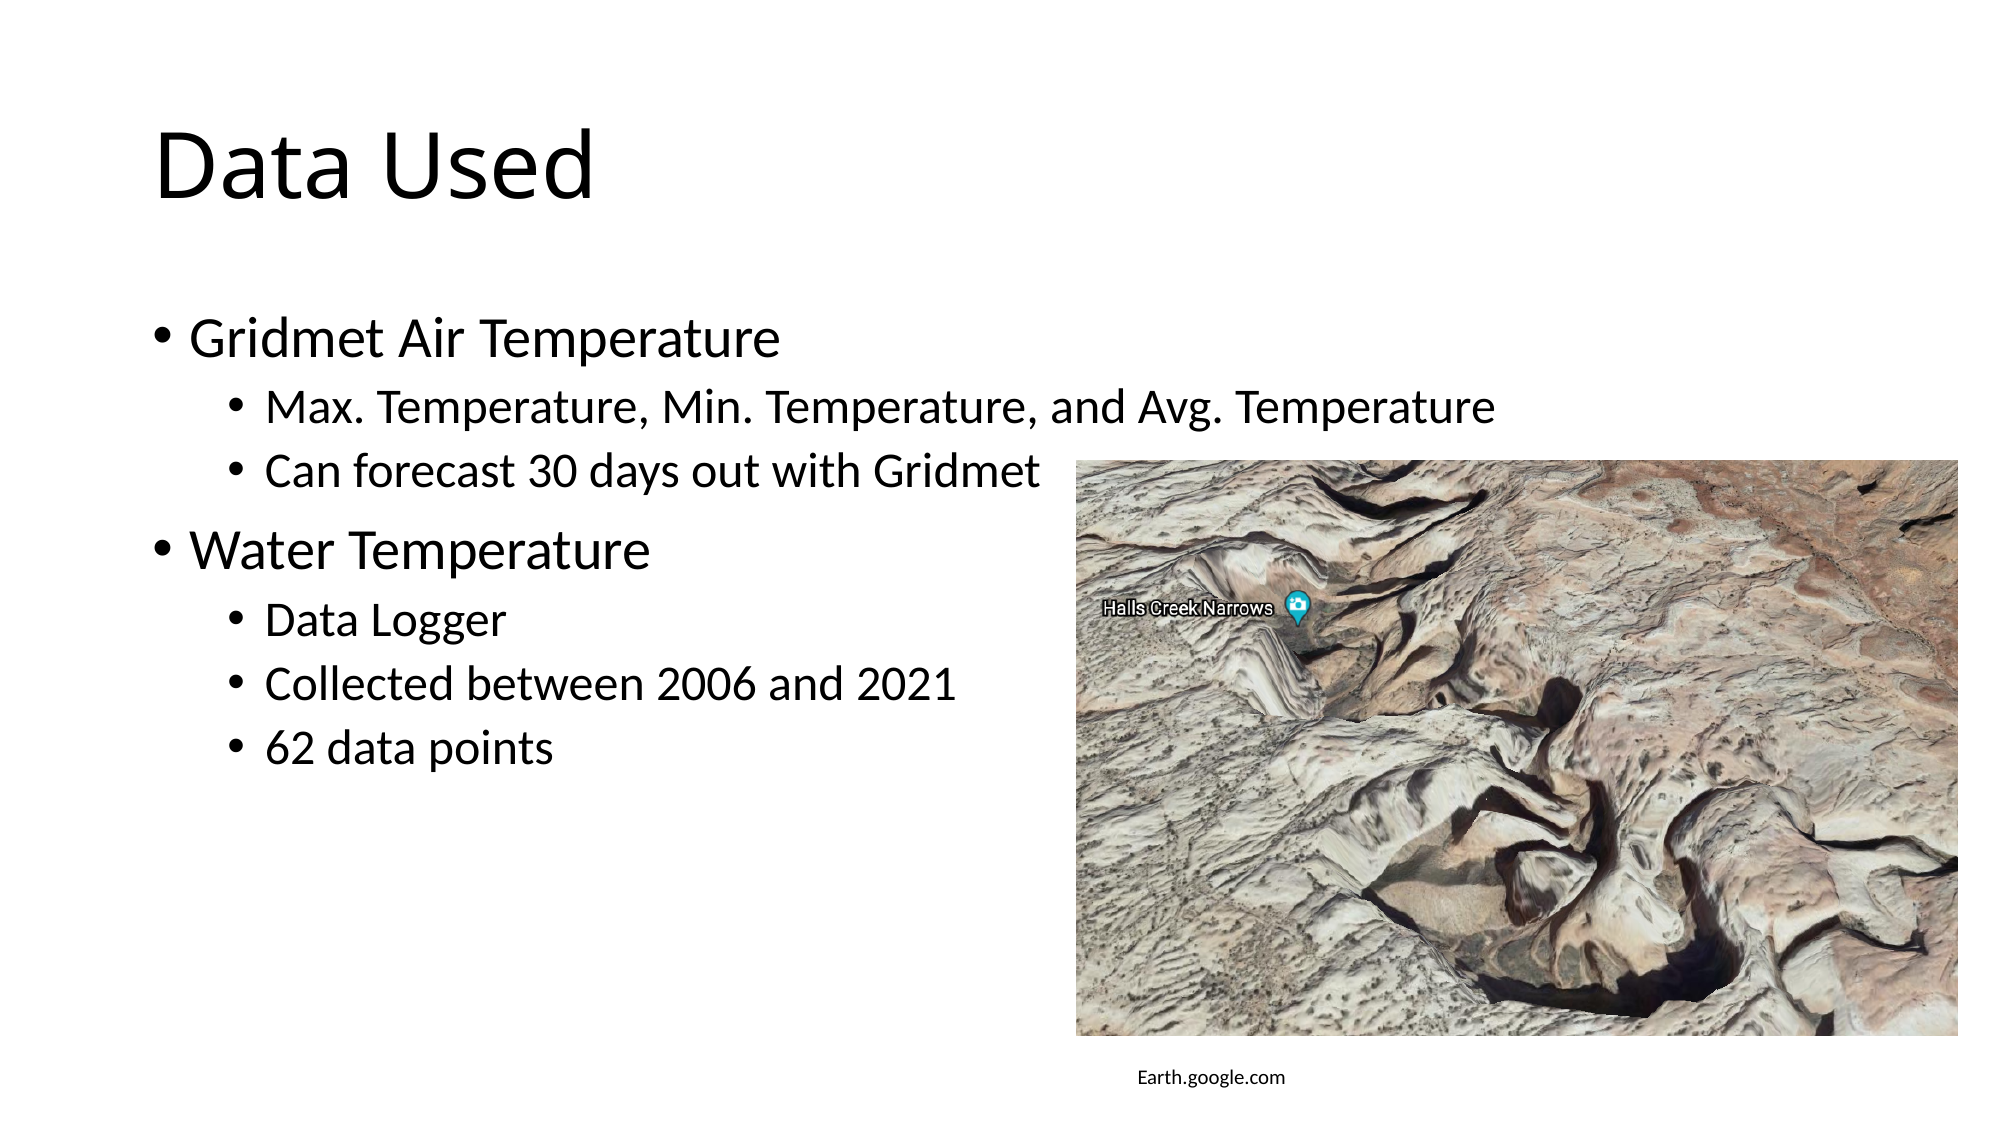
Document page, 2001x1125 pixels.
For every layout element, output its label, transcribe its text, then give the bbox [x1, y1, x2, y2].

text_box Earth.google.com [1122, 1056, 1329, 1096]
picture [1076, 460, 1958, 1036]
list Gridmet Air Temperature Max. Temperature, Min. Temperature, and Avg. Temperature Can forecast 30 days out with Gridmet Water Temperature Data Logger Collected between 2006 and 2021 62 data points [137, 299, 1863, 1014]
title Data Used [137, 59, 1863, 278]
